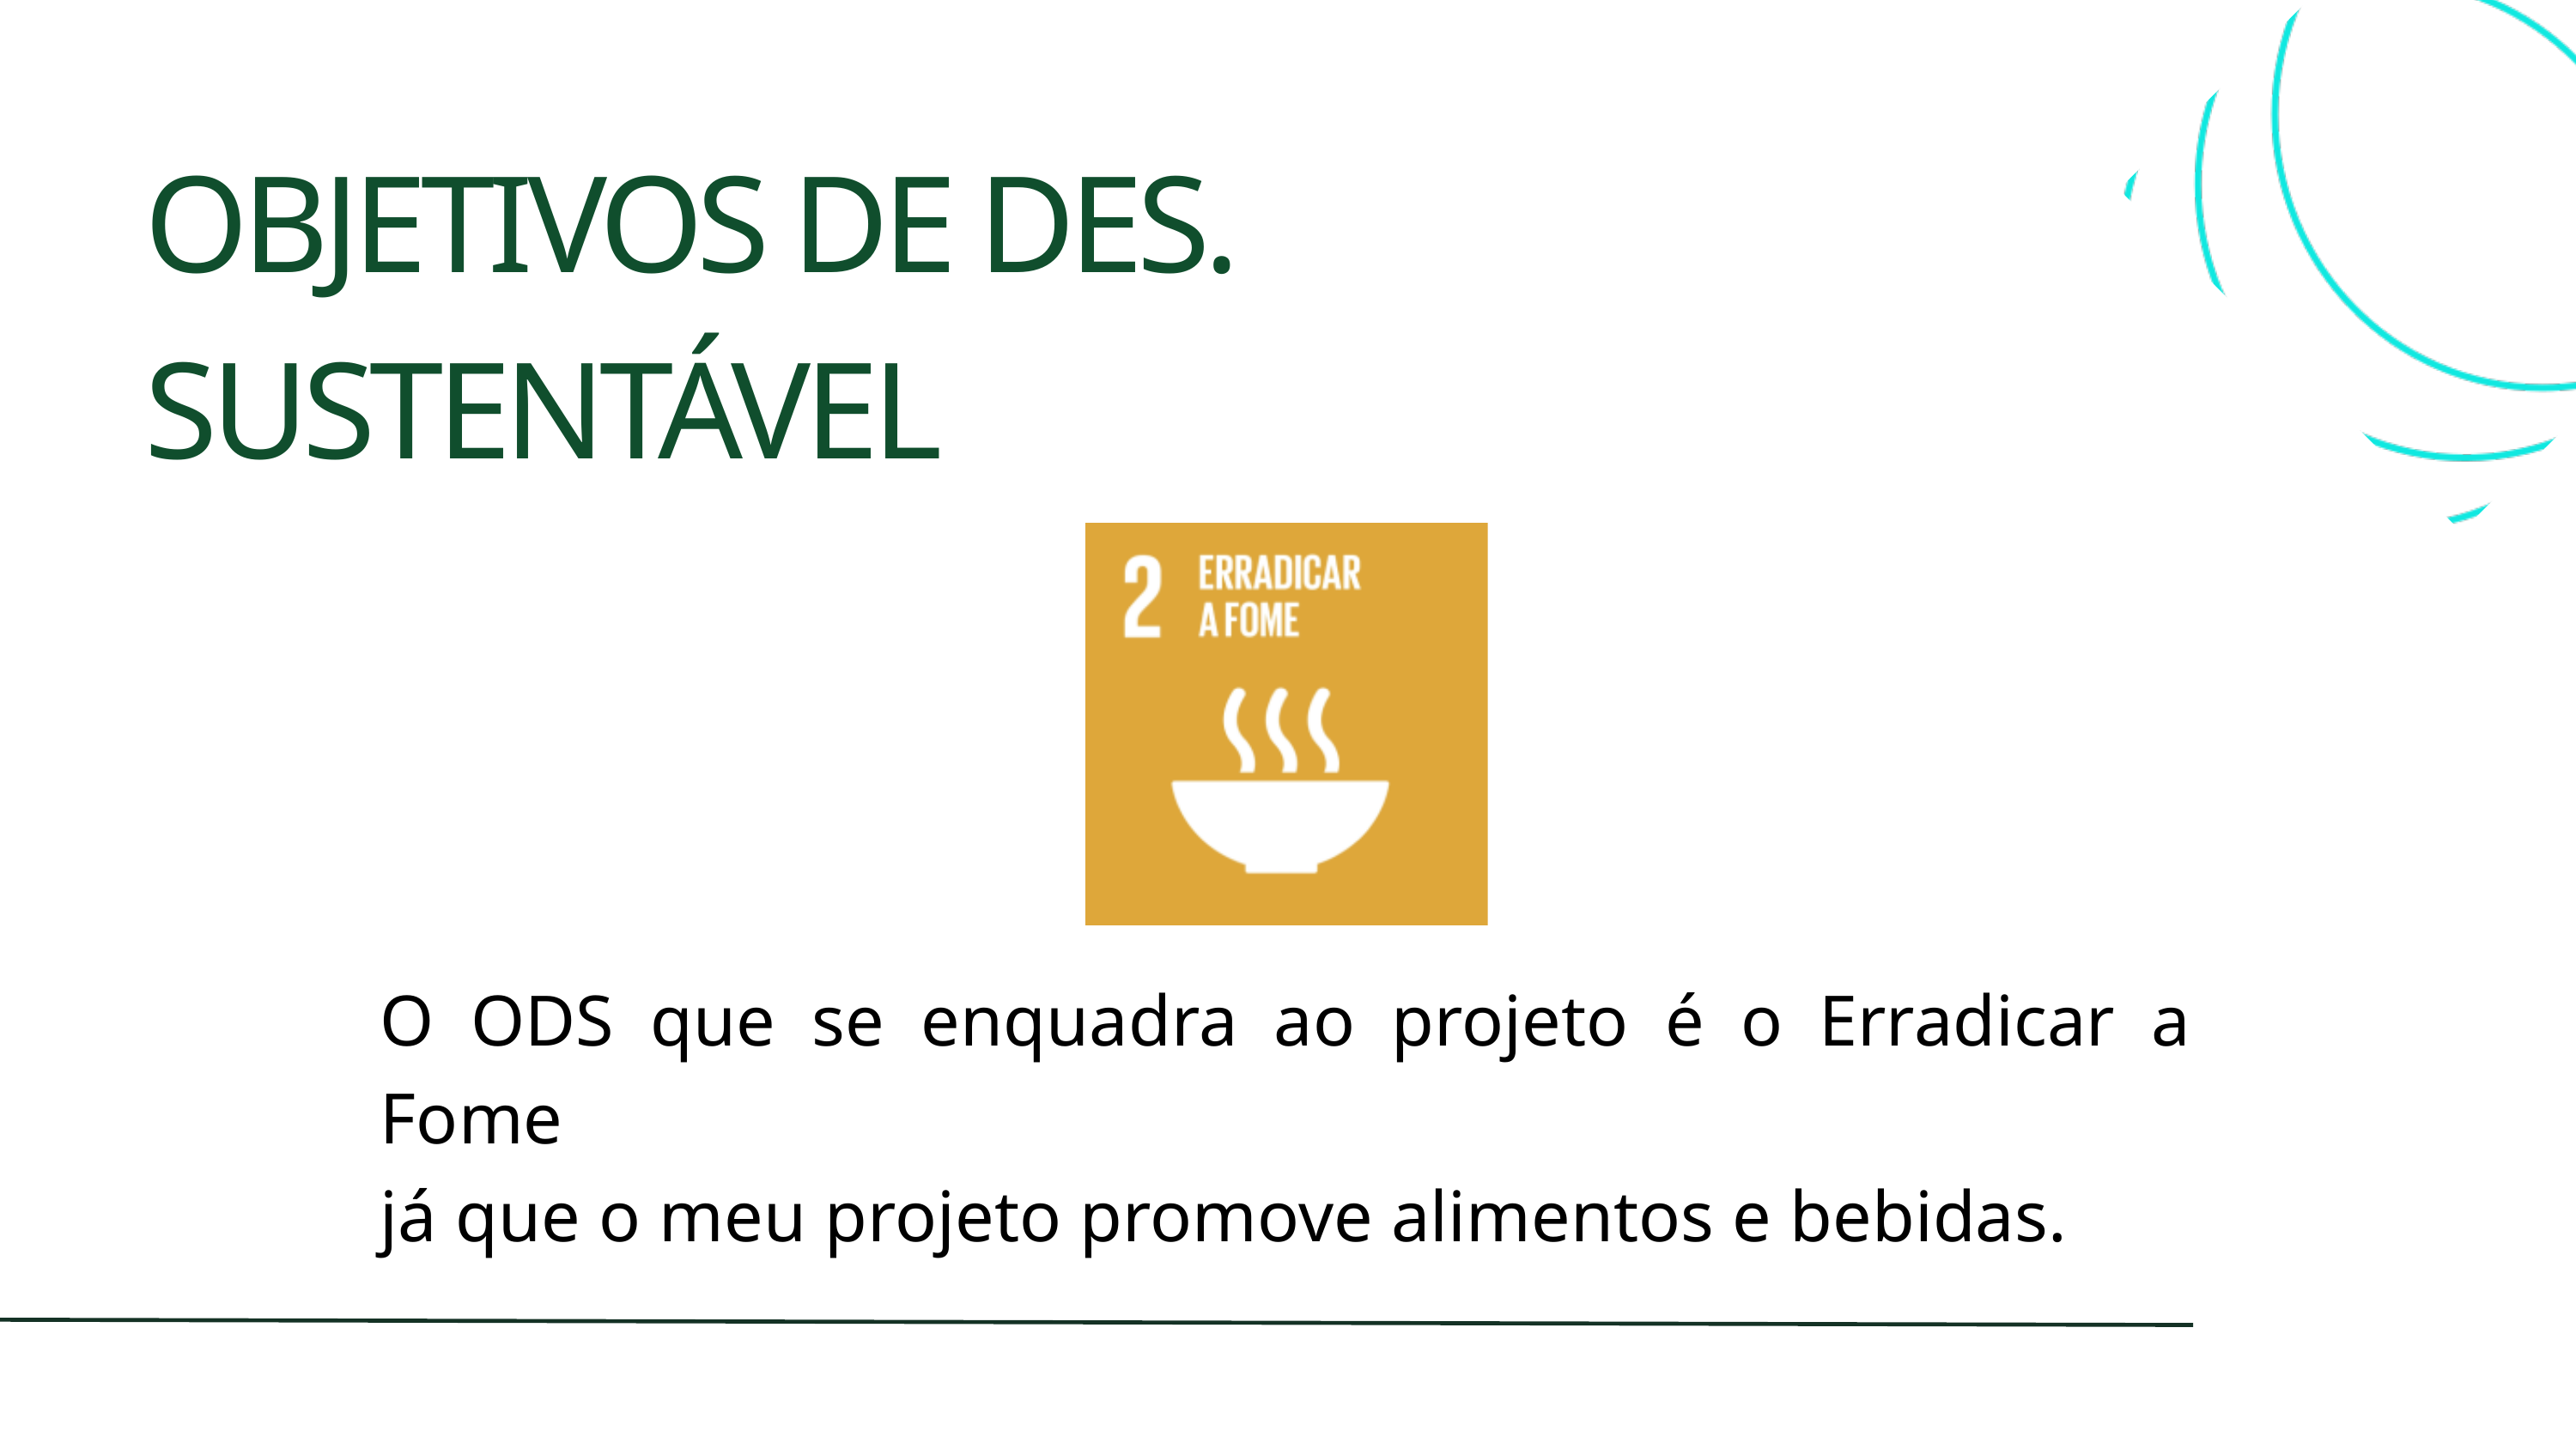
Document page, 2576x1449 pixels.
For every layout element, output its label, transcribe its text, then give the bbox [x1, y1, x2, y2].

text_box [2118, 0, 2576, 532]
text_box OBJETIVOS DE DES. SUSTENTÁVEL [144, 112, 1421, 486]
text_box [1085, 523, 1488, 925]
text_box O ODS que se enquadra ao projeto é o Erradicar a Fome já que o meu projeto promove alimentos e bebidas. [380, 962, 2194, 1256]
